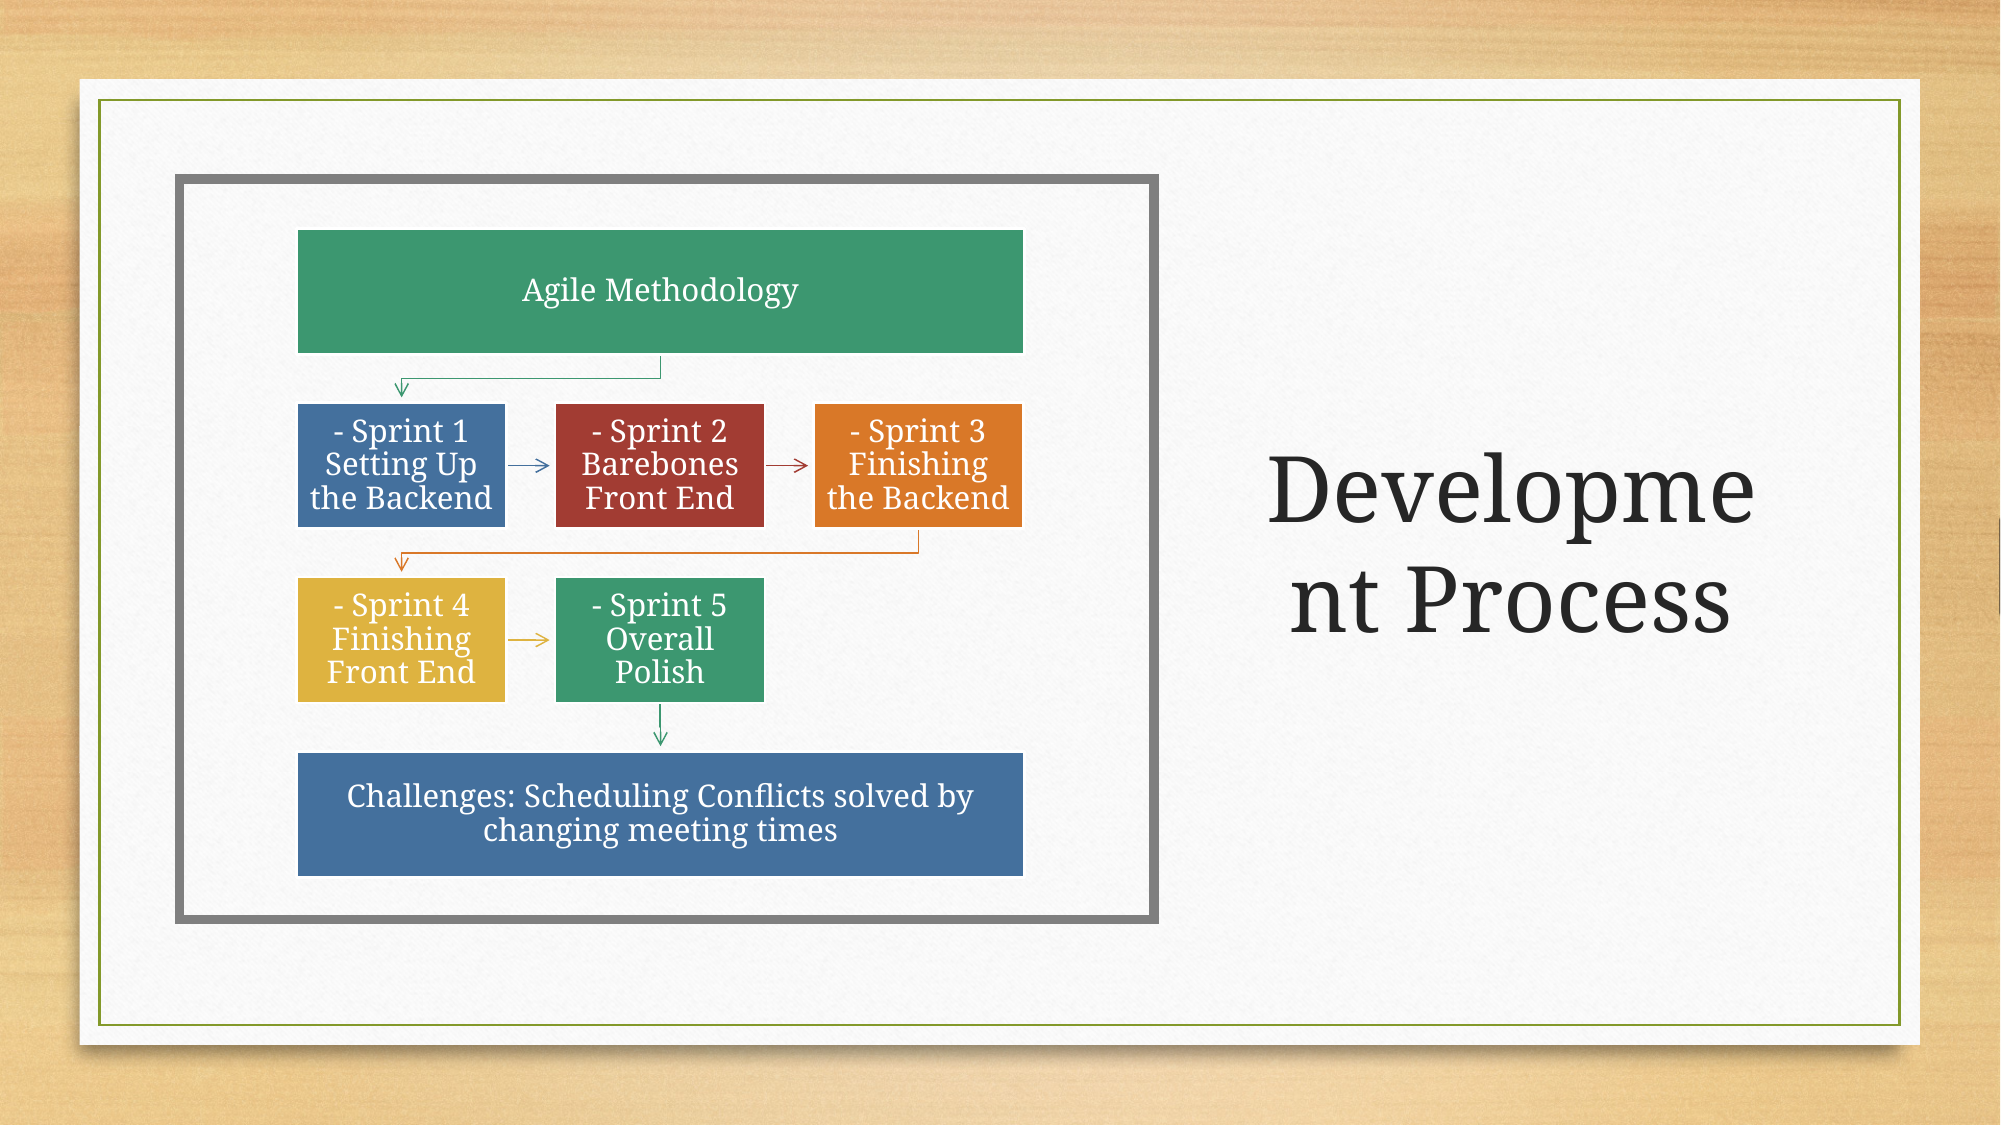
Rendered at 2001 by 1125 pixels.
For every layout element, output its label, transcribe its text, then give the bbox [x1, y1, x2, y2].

text_box [78, 79, 1921, 1046]
text_box [178, 178, 1155, 921]
text_box [0, 0, 2000, 1125]
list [227, 227, 1094, 878]
text_box [99, 99, 1900, 1026]
title Development Process [1236, 161, 1788, 920]
